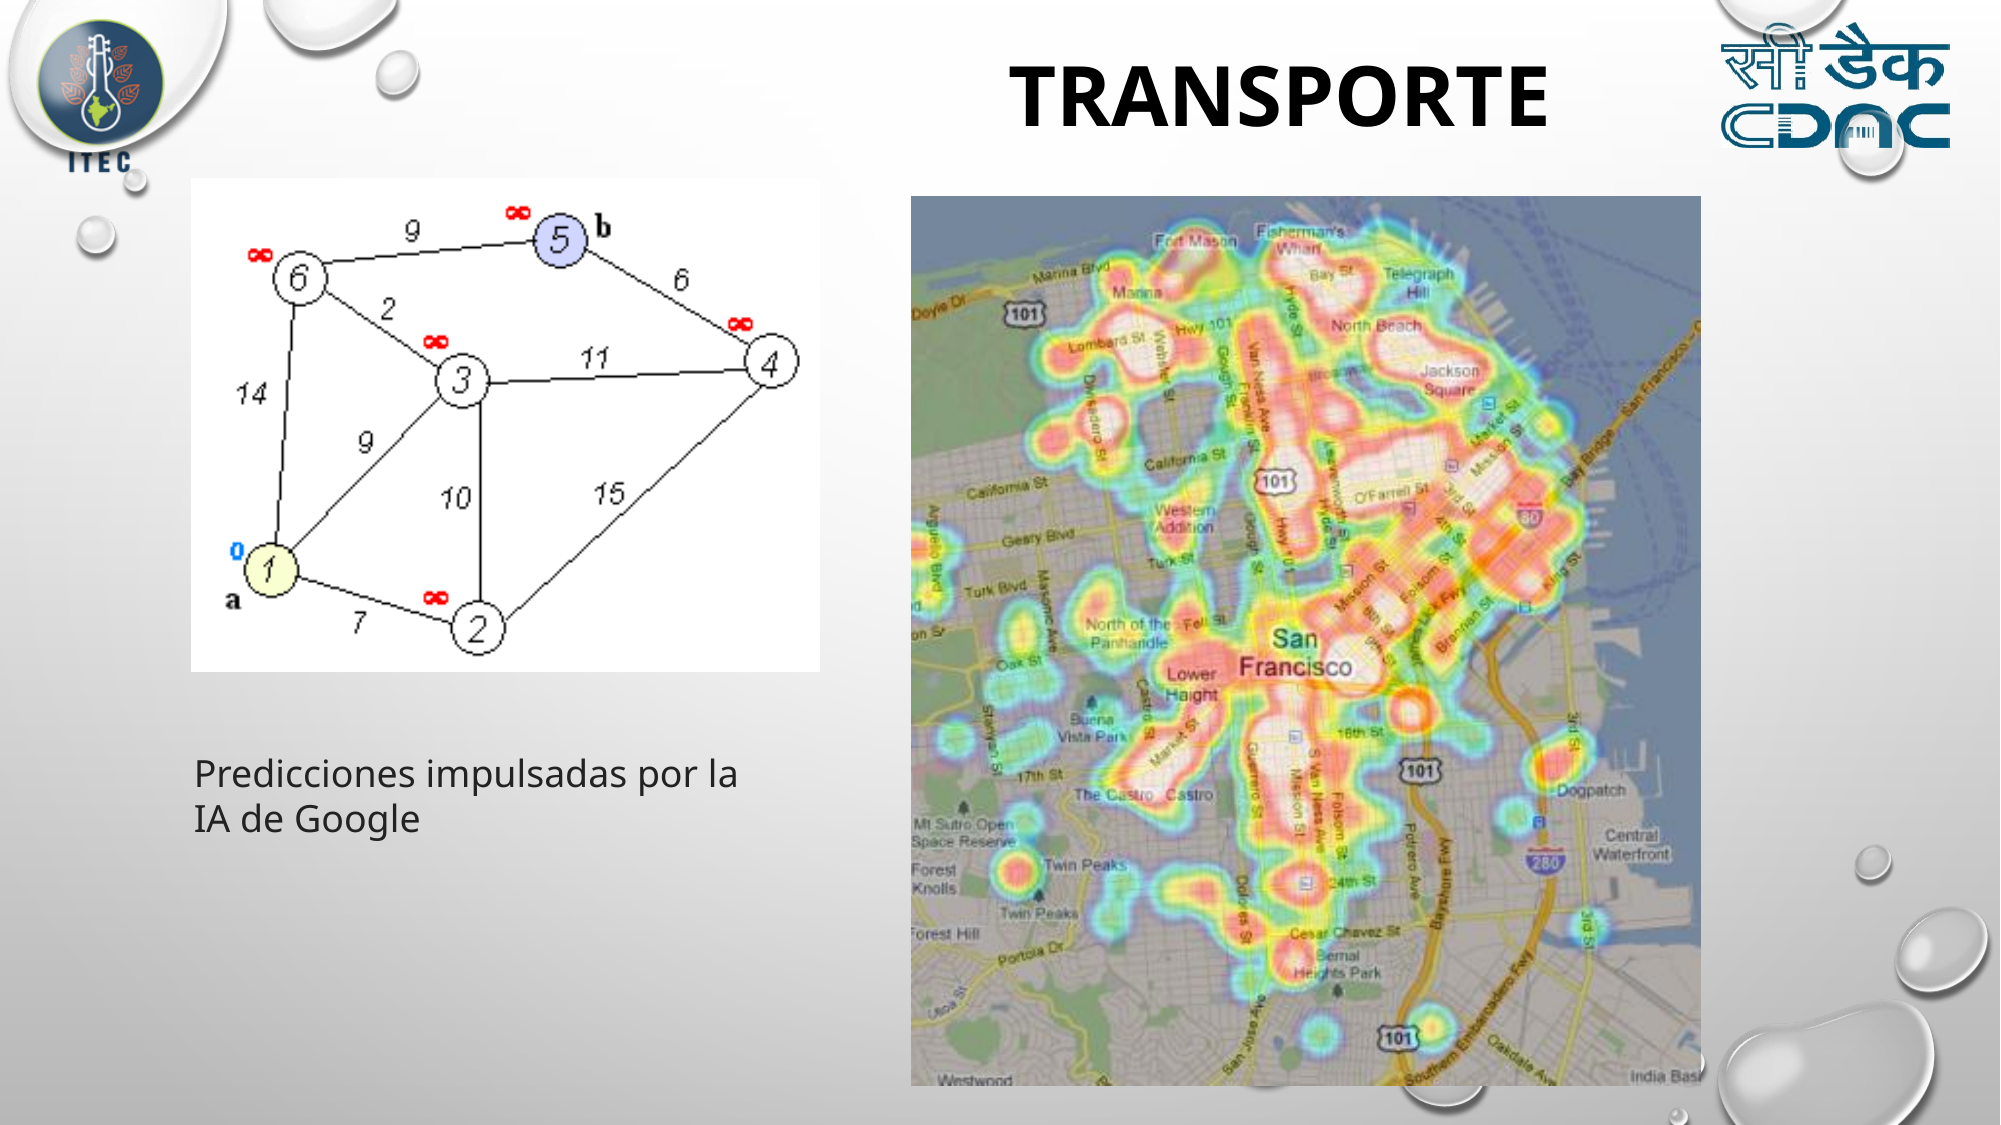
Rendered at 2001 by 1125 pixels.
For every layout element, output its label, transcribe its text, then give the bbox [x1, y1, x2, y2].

text_box Predicciones impulsadas por la IA de Google [178, 742, 773, 804]
picture [0, 0, 2000, 1125]
text_box TRANSPORTE [993, 35, 1618, 151]
